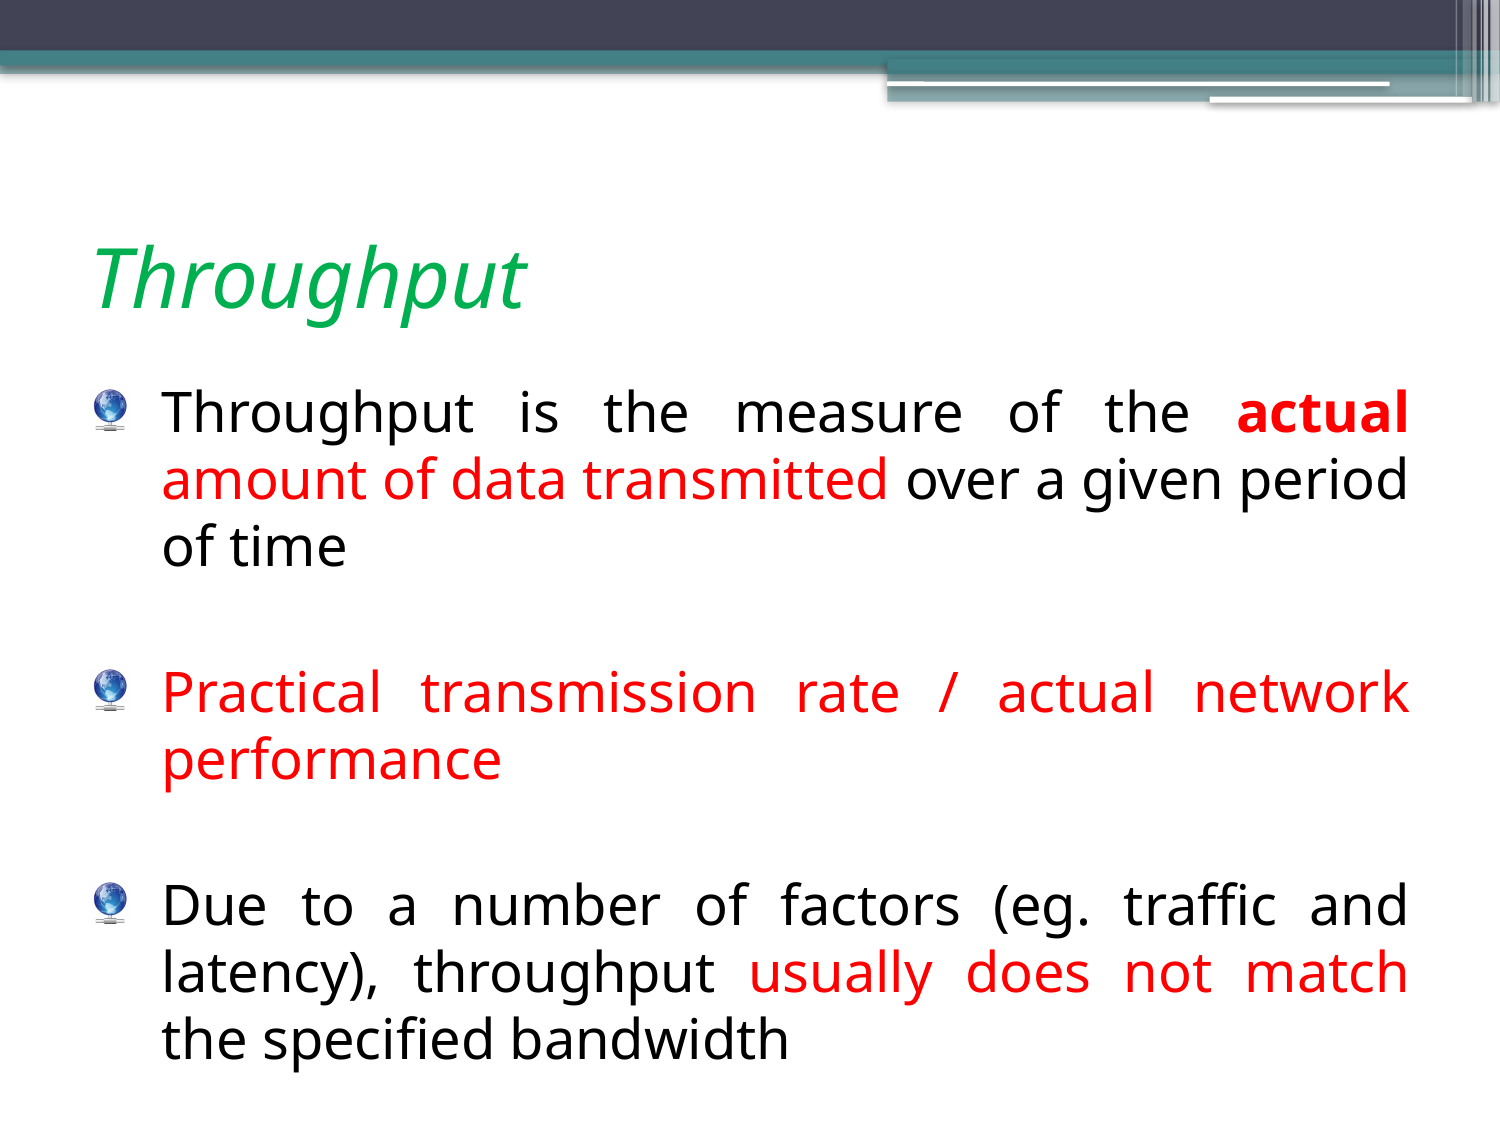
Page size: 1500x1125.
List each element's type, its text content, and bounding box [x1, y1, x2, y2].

picture [89, 882, 131, 924]
picture [89, 389, 131, 431]
picture [89, 669, 131, 711]
list Throughput is the measure of the actual amount of data transmitted over a given period of time Practical transmission rate / actual network performance Due to a number of factors (eg. traffic and latency), throughput usually does not match the specified bandwidth [75, 368, 1425, 1079]
title Throughput [75, 187, 1425, 363]
